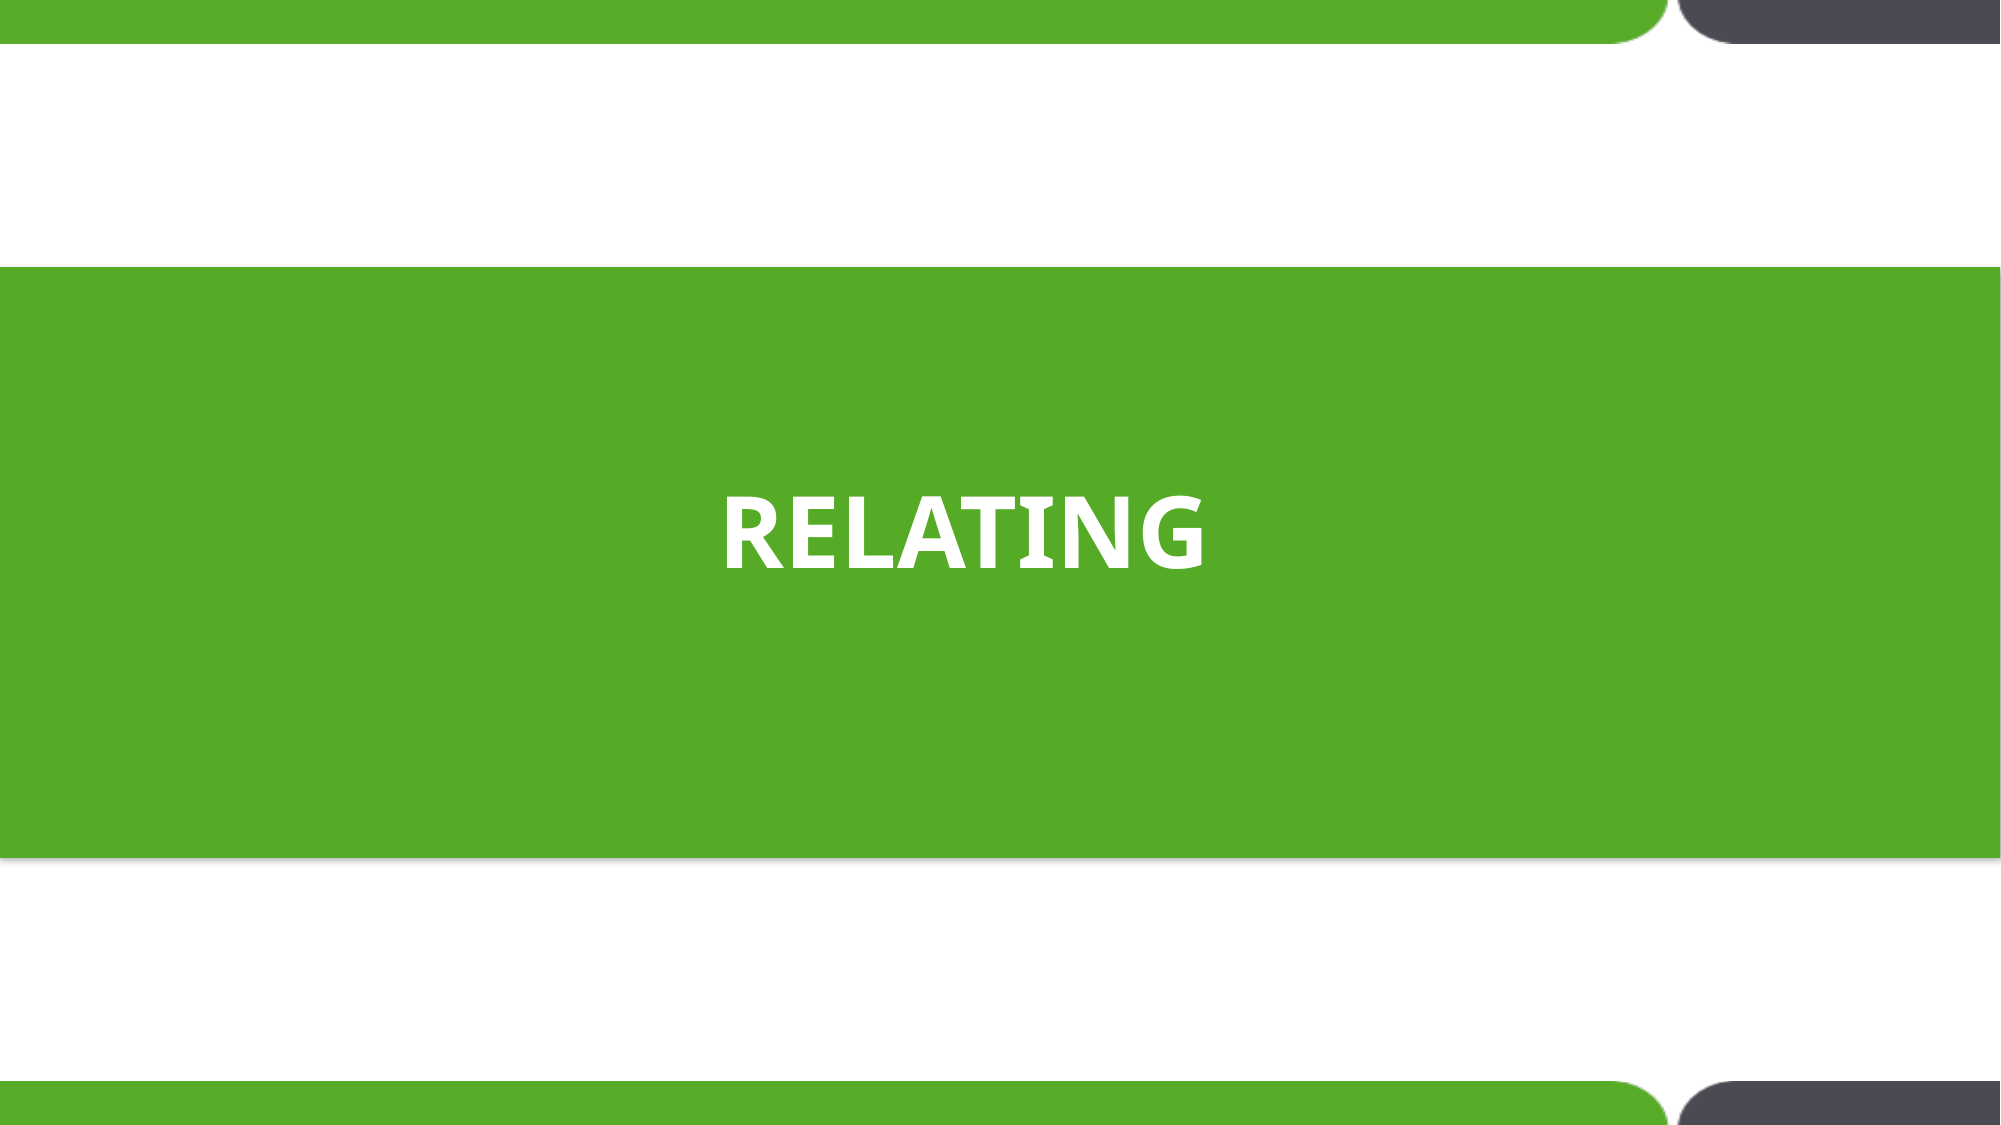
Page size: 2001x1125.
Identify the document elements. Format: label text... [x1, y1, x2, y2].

list Relating [404, 427, 1525, 653]
